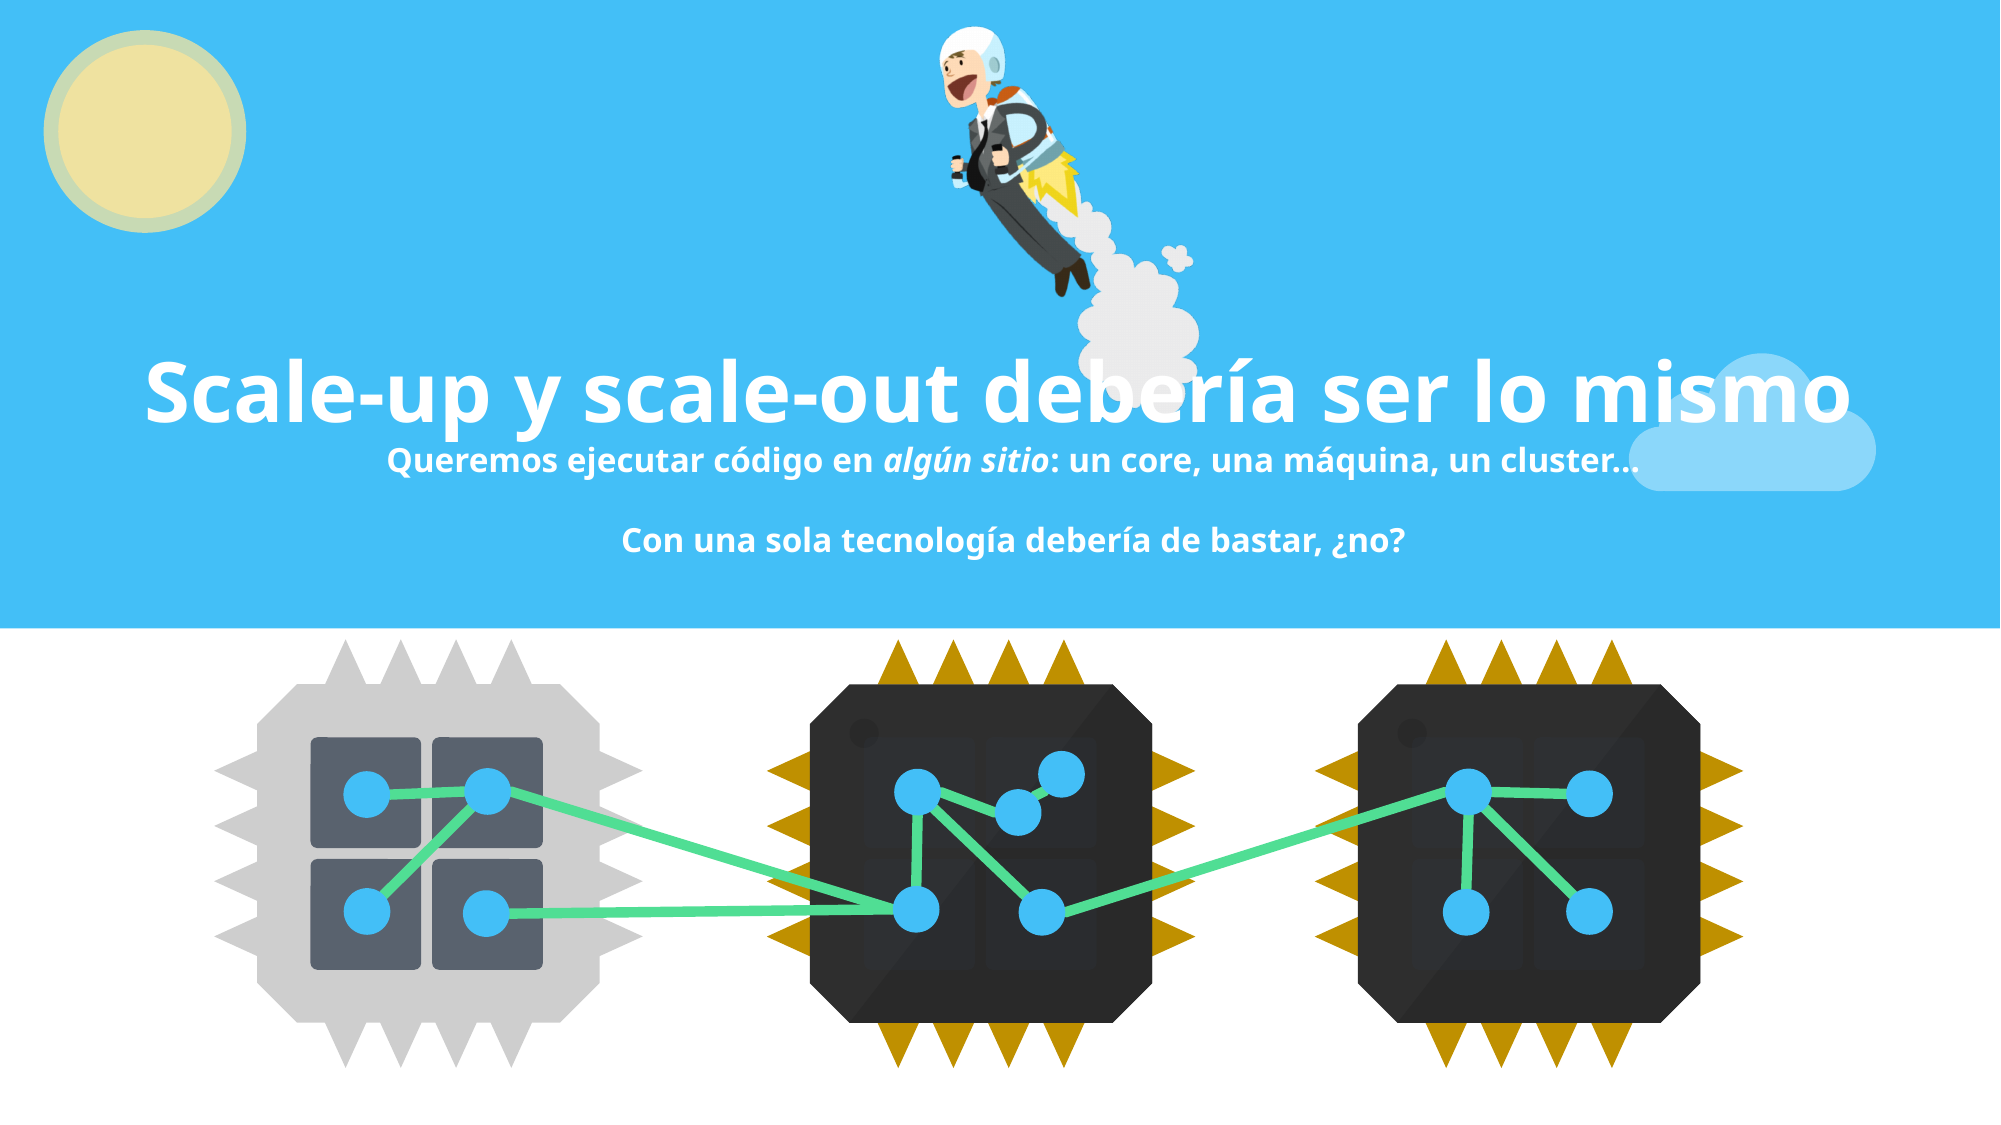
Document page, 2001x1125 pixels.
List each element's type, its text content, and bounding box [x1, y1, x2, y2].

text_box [766, 937, 1196, 1069]
text_box Scale-up y scale-out debería ser lo mismo Queremos ejecutar código en algún sitio: un core, una máquina, un cluster... Con una sola tecnología debería de bastar, ¿no? [130, 332, 1898, 567]
text_box [0, 0, 2000, 629]
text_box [43, 30, 247, 233]
picture [893, 0, 1228, 438]
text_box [343, 750, 1613, 937]
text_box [766, 639, 1196, 750]
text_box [214, 639, 643, 1068]
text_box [1314, 639, 1744, 1069]
